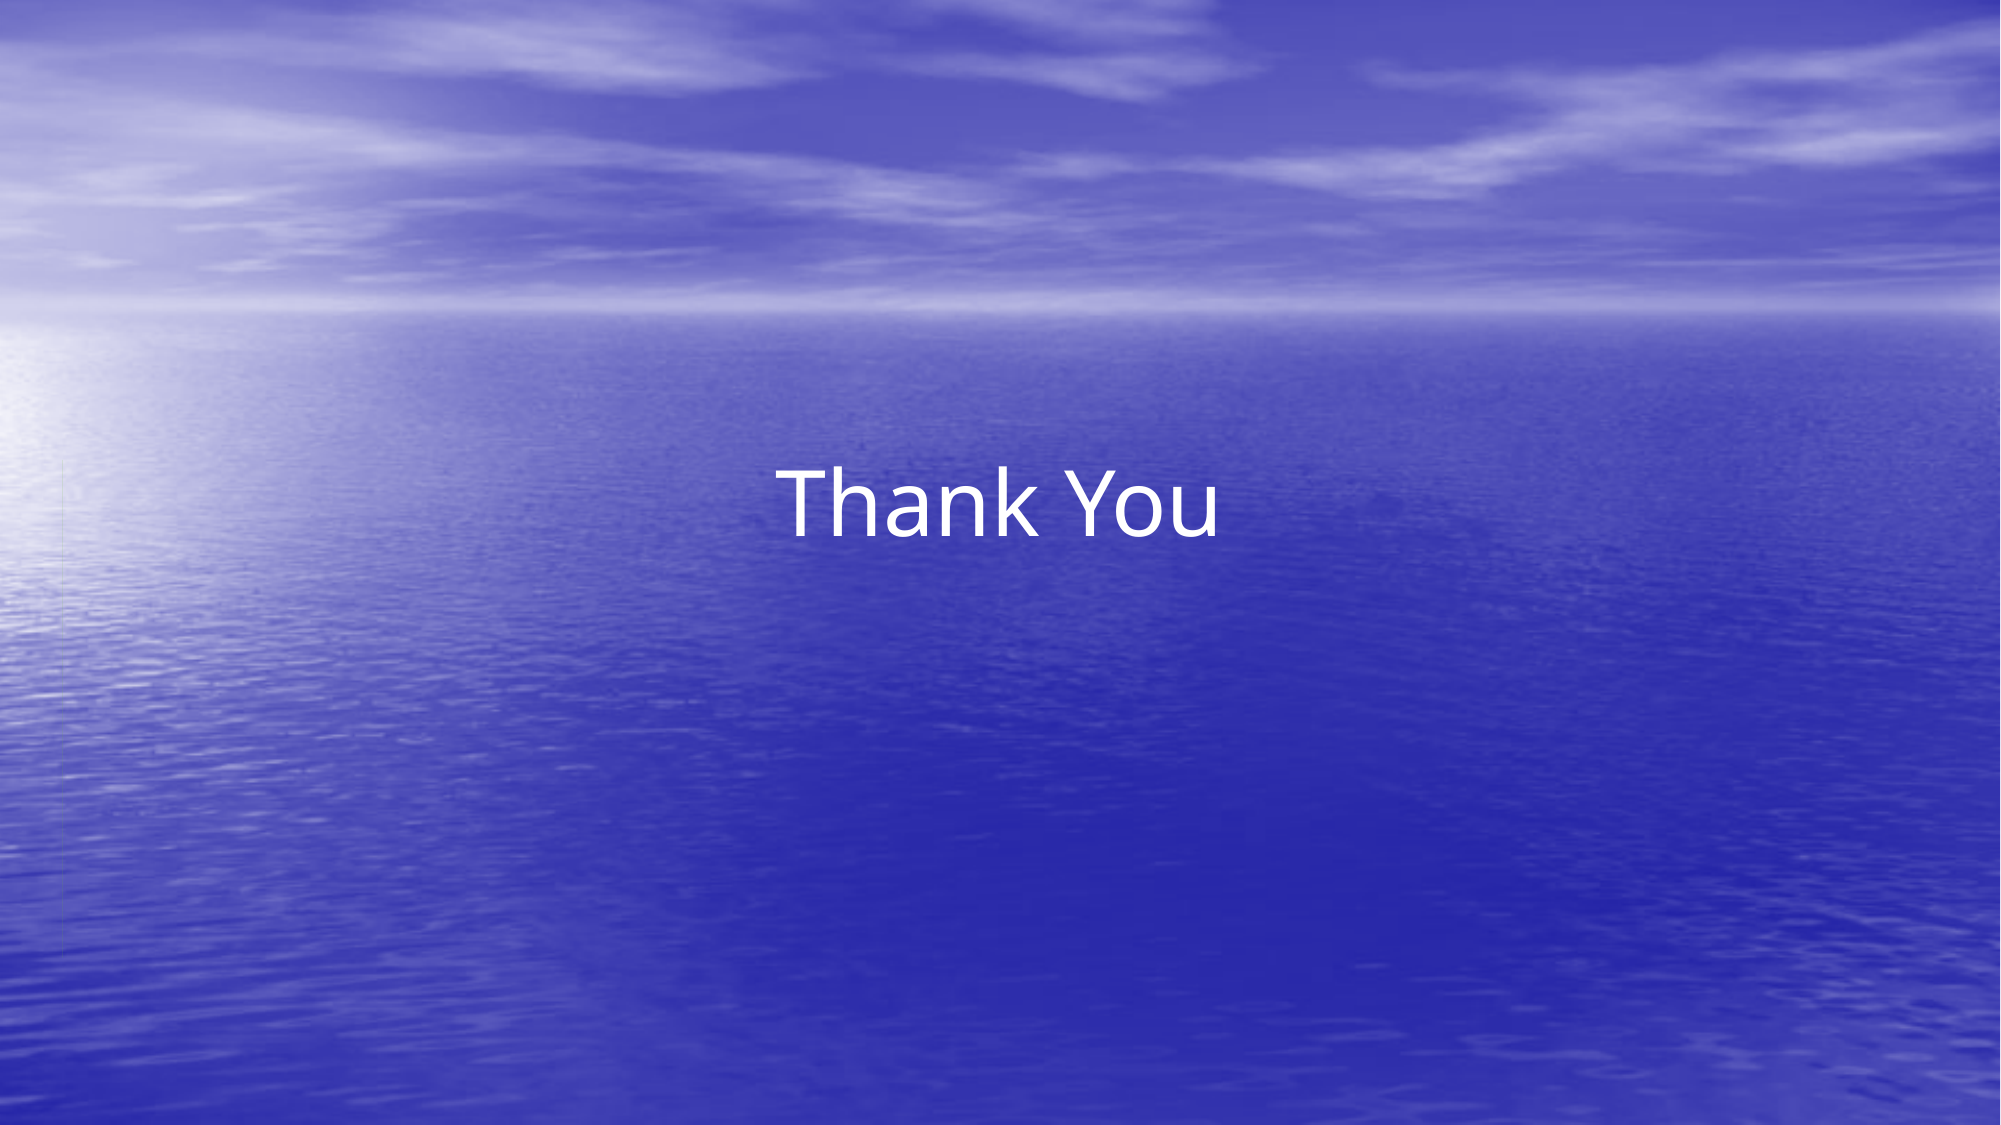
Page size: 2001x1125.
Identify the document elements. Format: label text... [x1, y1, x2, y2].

title Thank You [150, 327, 1850, 563]
